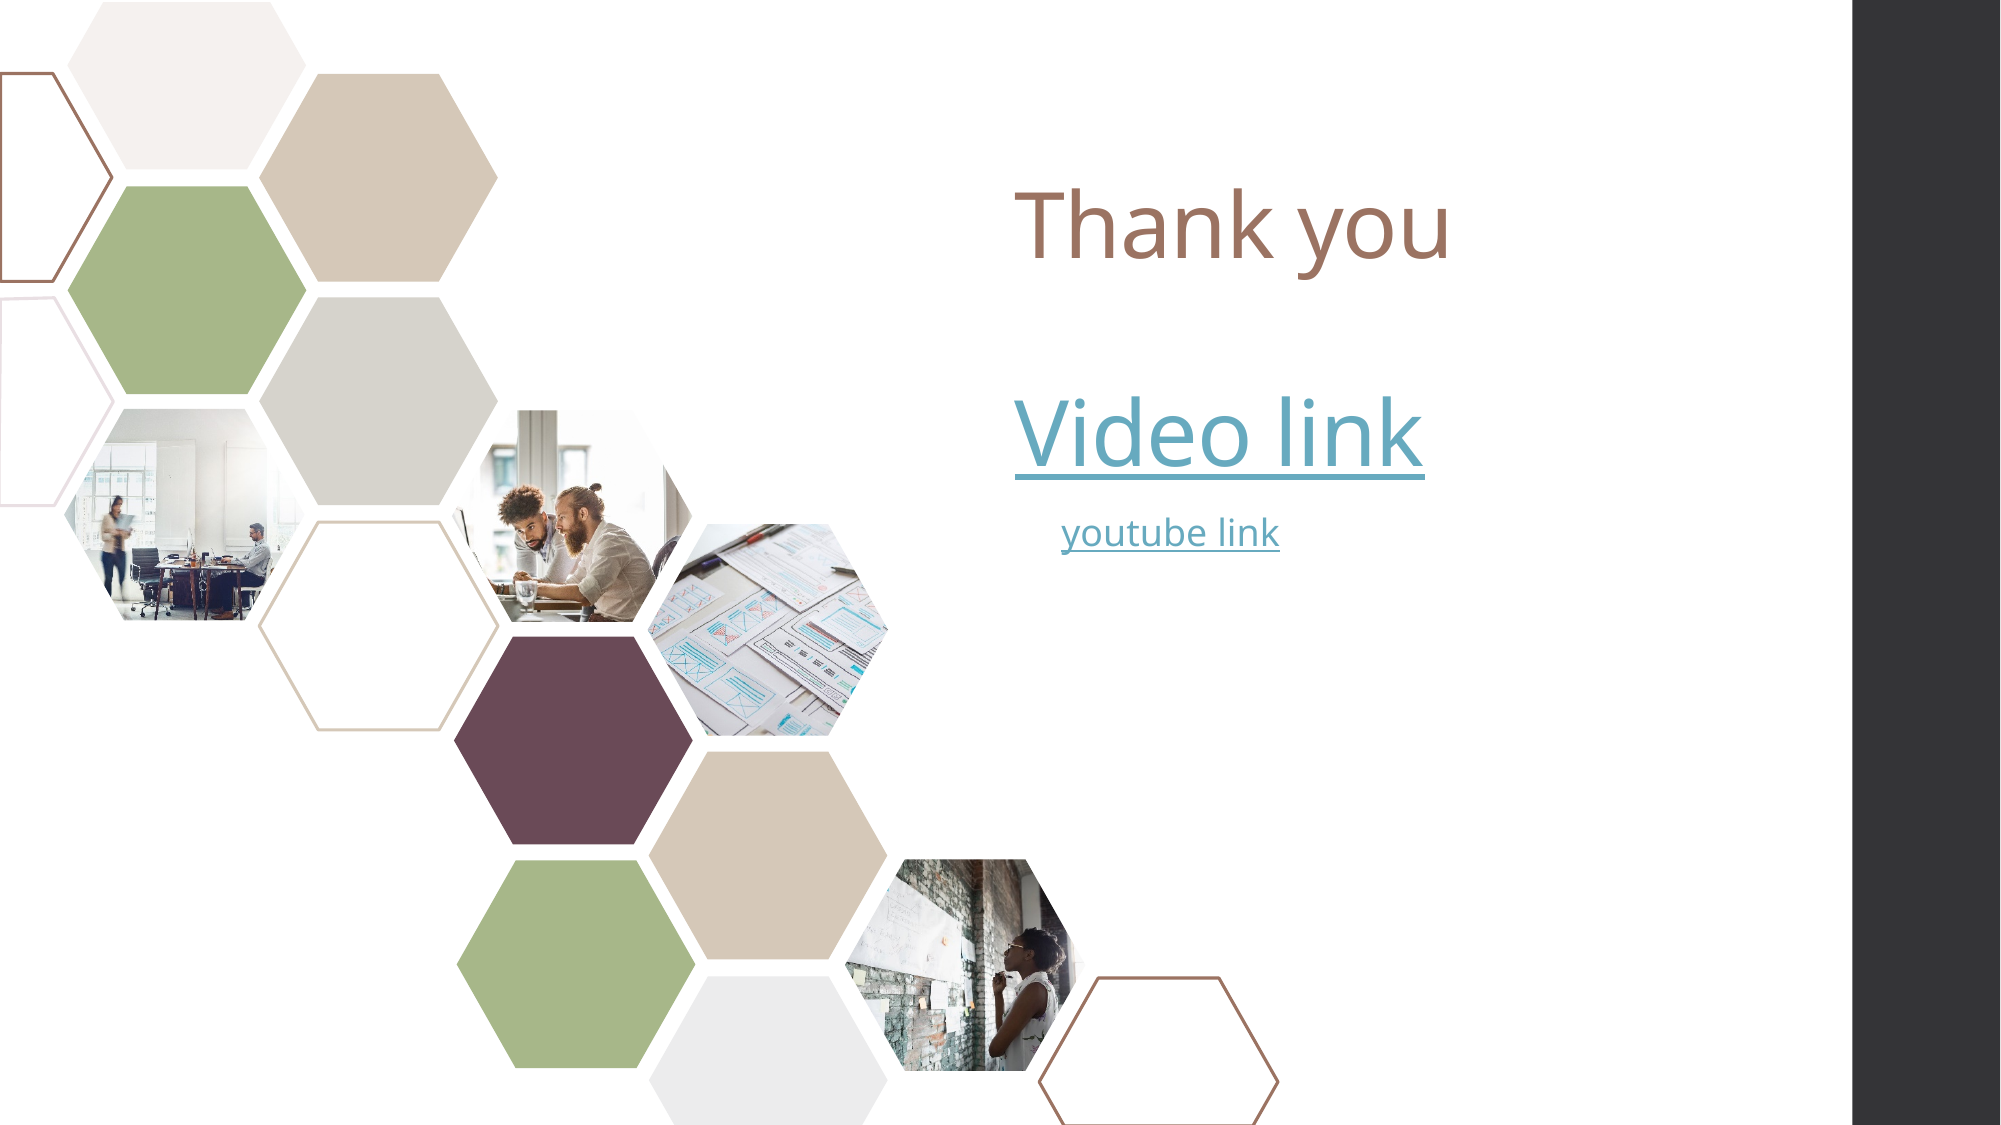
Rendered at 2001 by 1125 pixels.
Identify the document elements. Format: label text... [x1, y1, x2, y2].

picture [451, 410, 889, 736]
text_box youtube link [1046, 501, 2000, 568]
title Thank you Video link [999, 279, 1830, 497]
picture [844, 859, 1086, 1072]
picture [63, 408, 305, 621]
